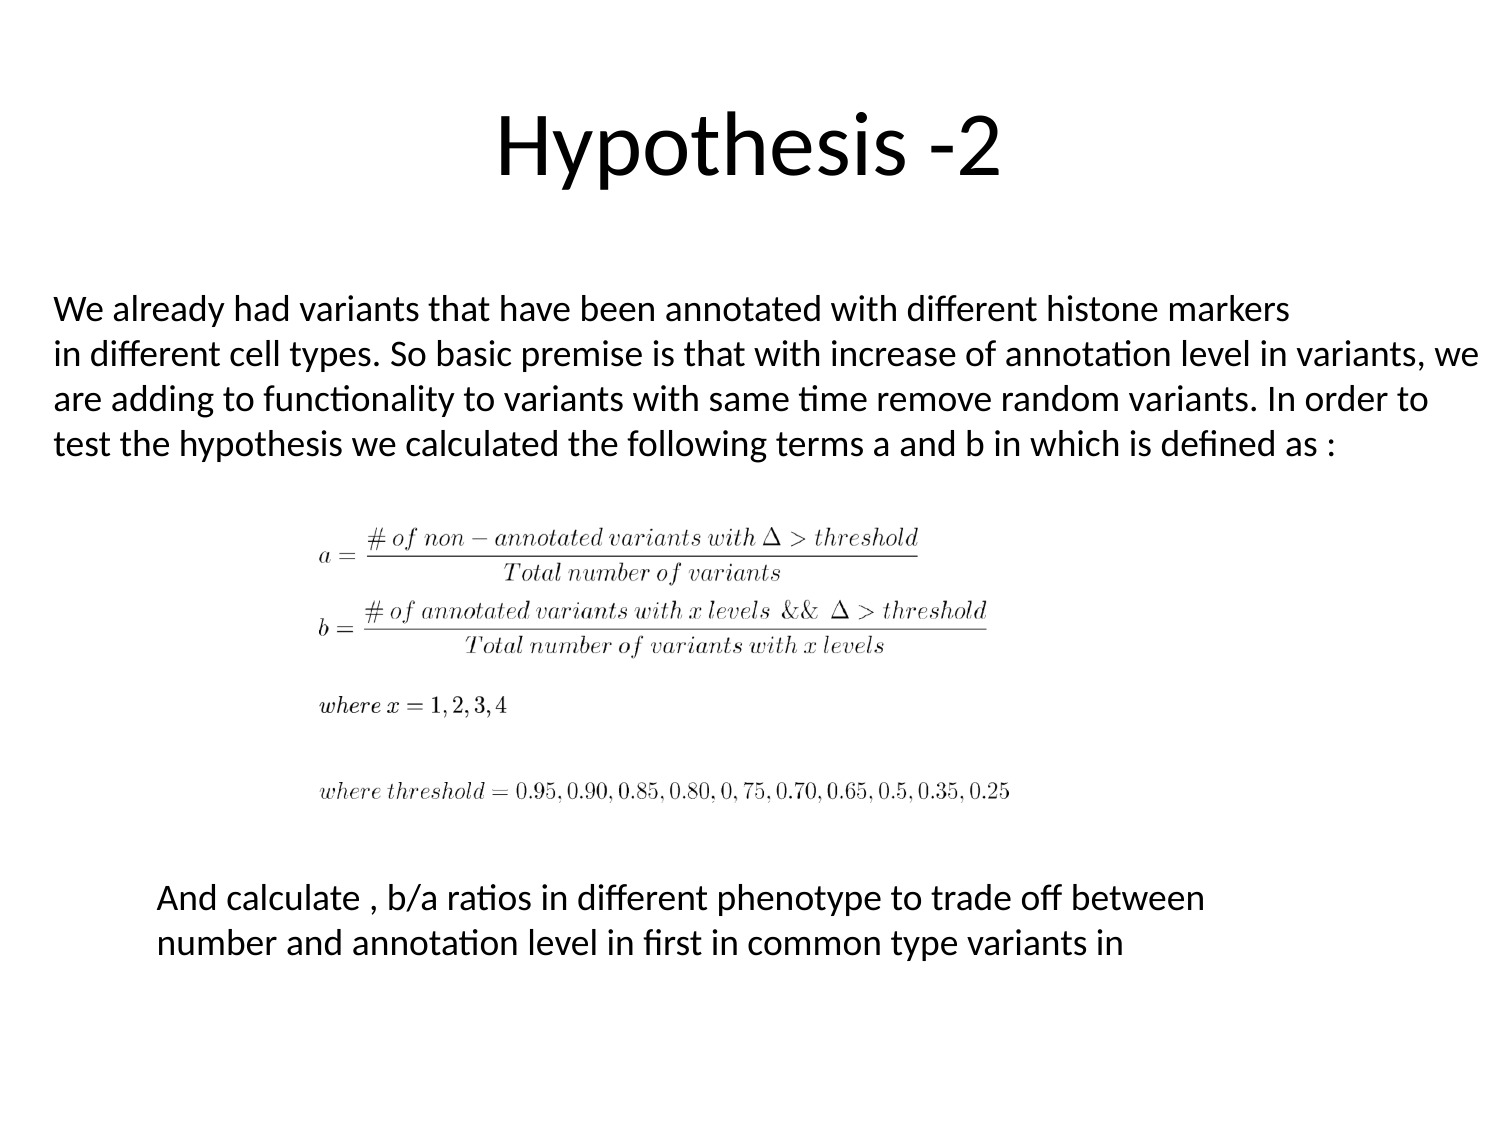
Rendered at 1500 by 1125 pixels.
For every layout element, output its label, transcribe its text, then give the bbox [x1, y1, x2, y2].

text_box We already had variants that have been annotated with different histone markers in different cell types. So basic premise is that with increase of annotation level in variants, we are adding to functionality to variants with same time remove random variants. In order to test the hypothesis we calculated the following terms a and b in which is defined as : [38, 276, 1497, 471]
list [272, 435, 1092, 887]
title Hypothesis -2 [75, 45, 1425, 233]
text_box And calculate , b/a ratios in different phenotype to trade off between number and annotation level in first in common type variants in [141, 865, 1337, 1106]
